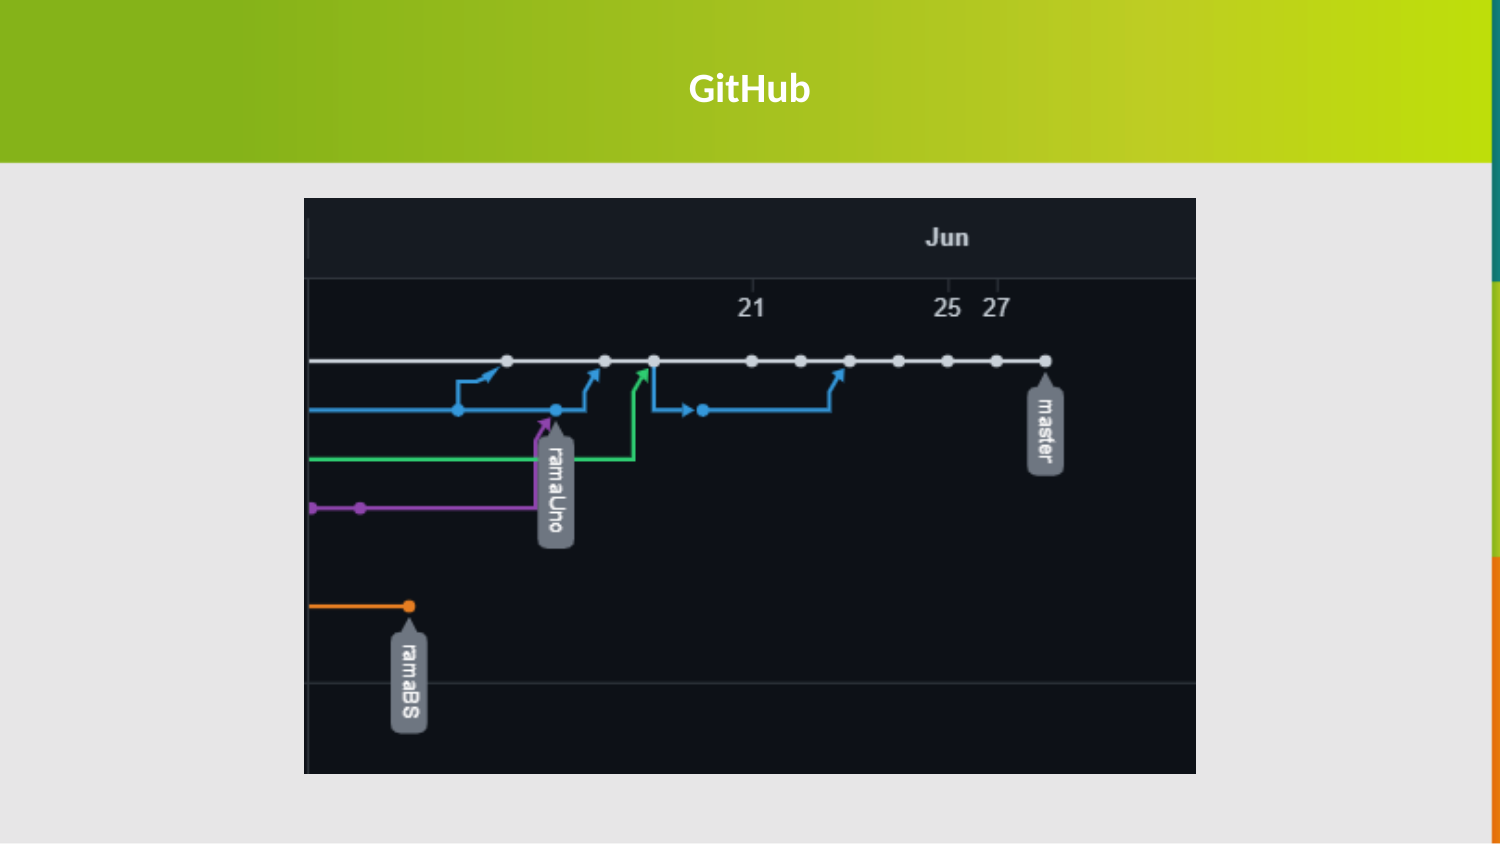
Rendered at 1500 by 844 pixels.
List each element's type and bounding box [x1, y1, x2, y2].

text_box [481, 53, 1019, 119]
picture [0, 0, 1500, 844]
